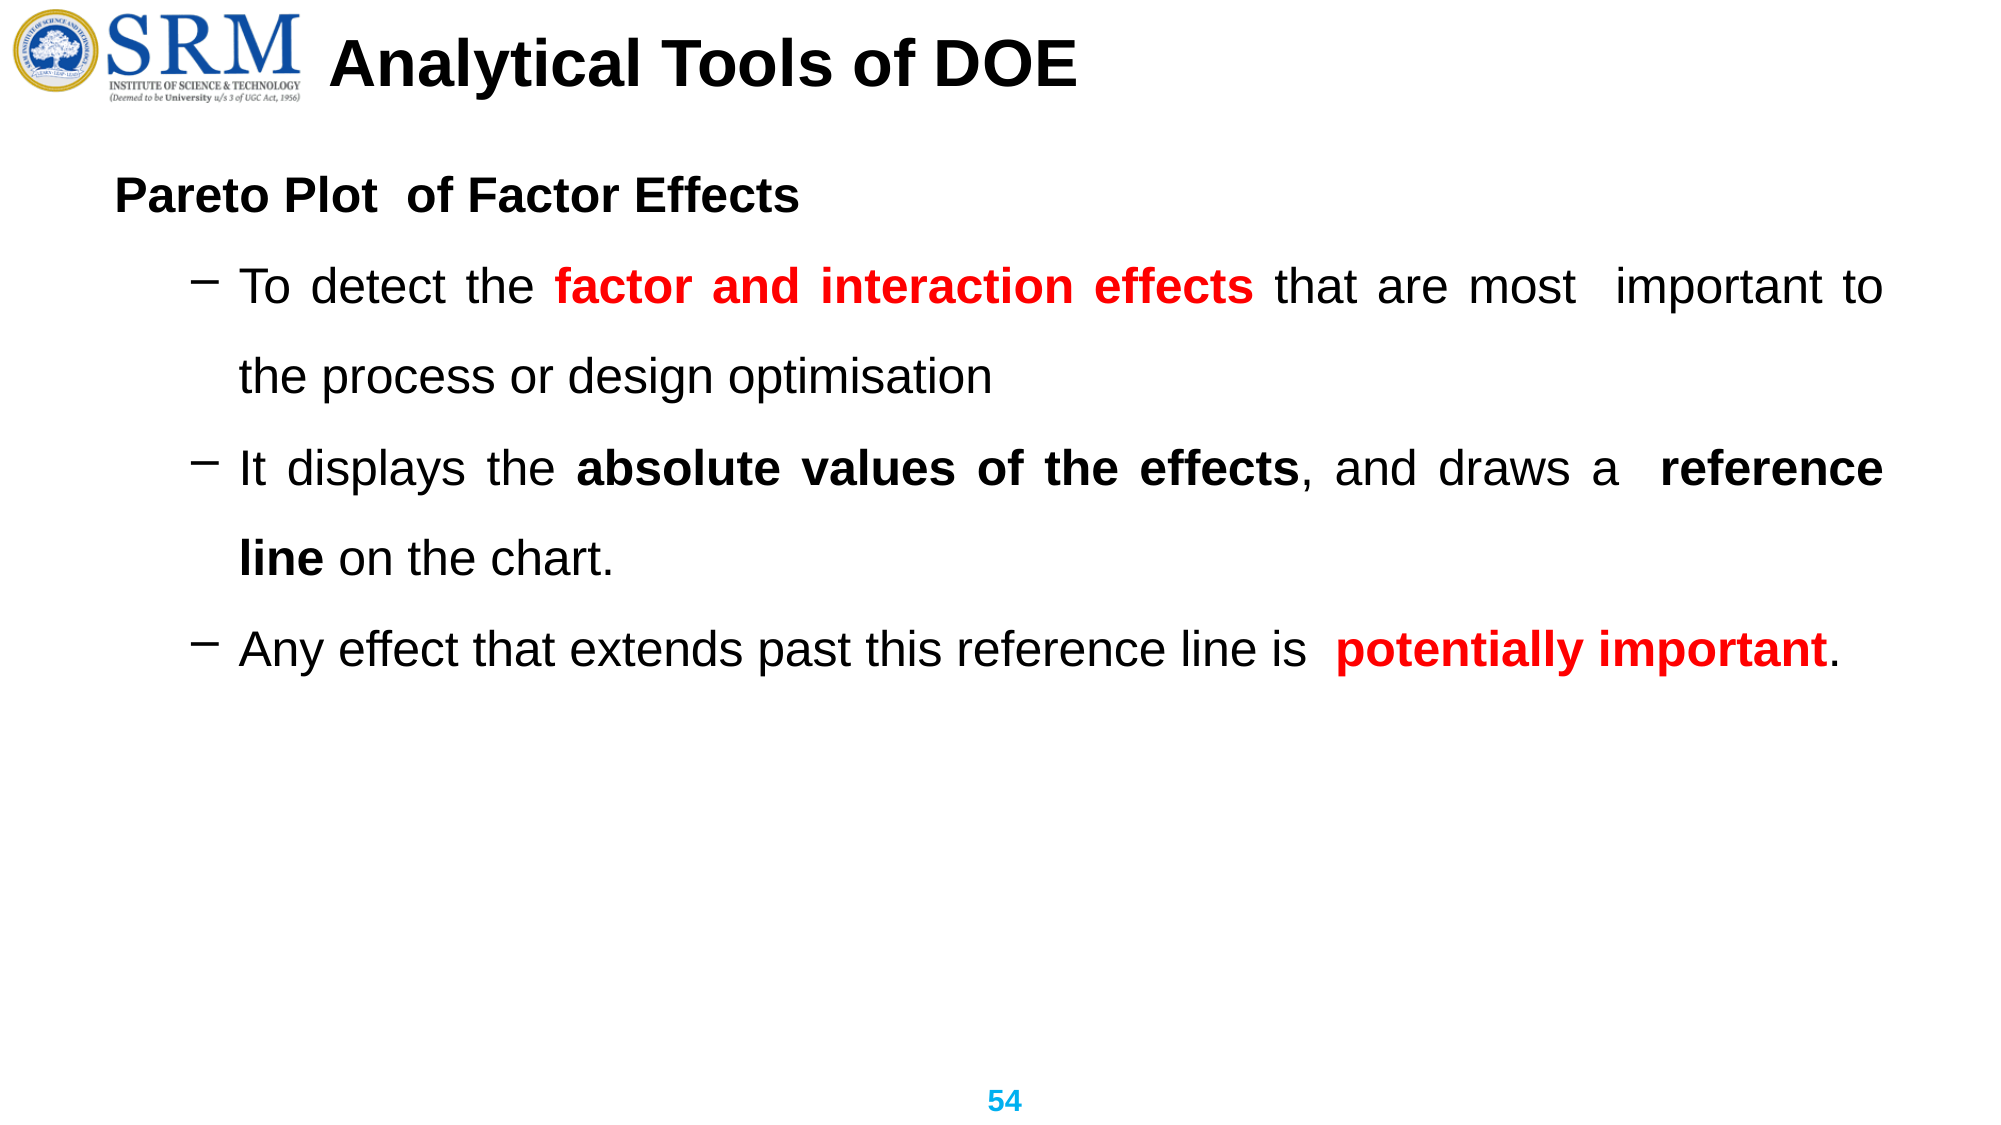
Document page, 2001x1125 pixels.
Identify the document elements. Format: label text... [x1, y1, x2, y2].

picture [1, 0, 309, 119]
title Analytical Tools of DOE [313, 23, 1998, 95]
list Pareto Plot of Factor Effects To detect the factor and interaction effects that are most important to the process or design optimisation It displays the absolute values of the effects, and draws a reference line on the chart. Any effect that extends past this reference line is potentially important. [99, 125, 1900, 970]
slide_number 54 [924, 1072, 1085, 1125]
